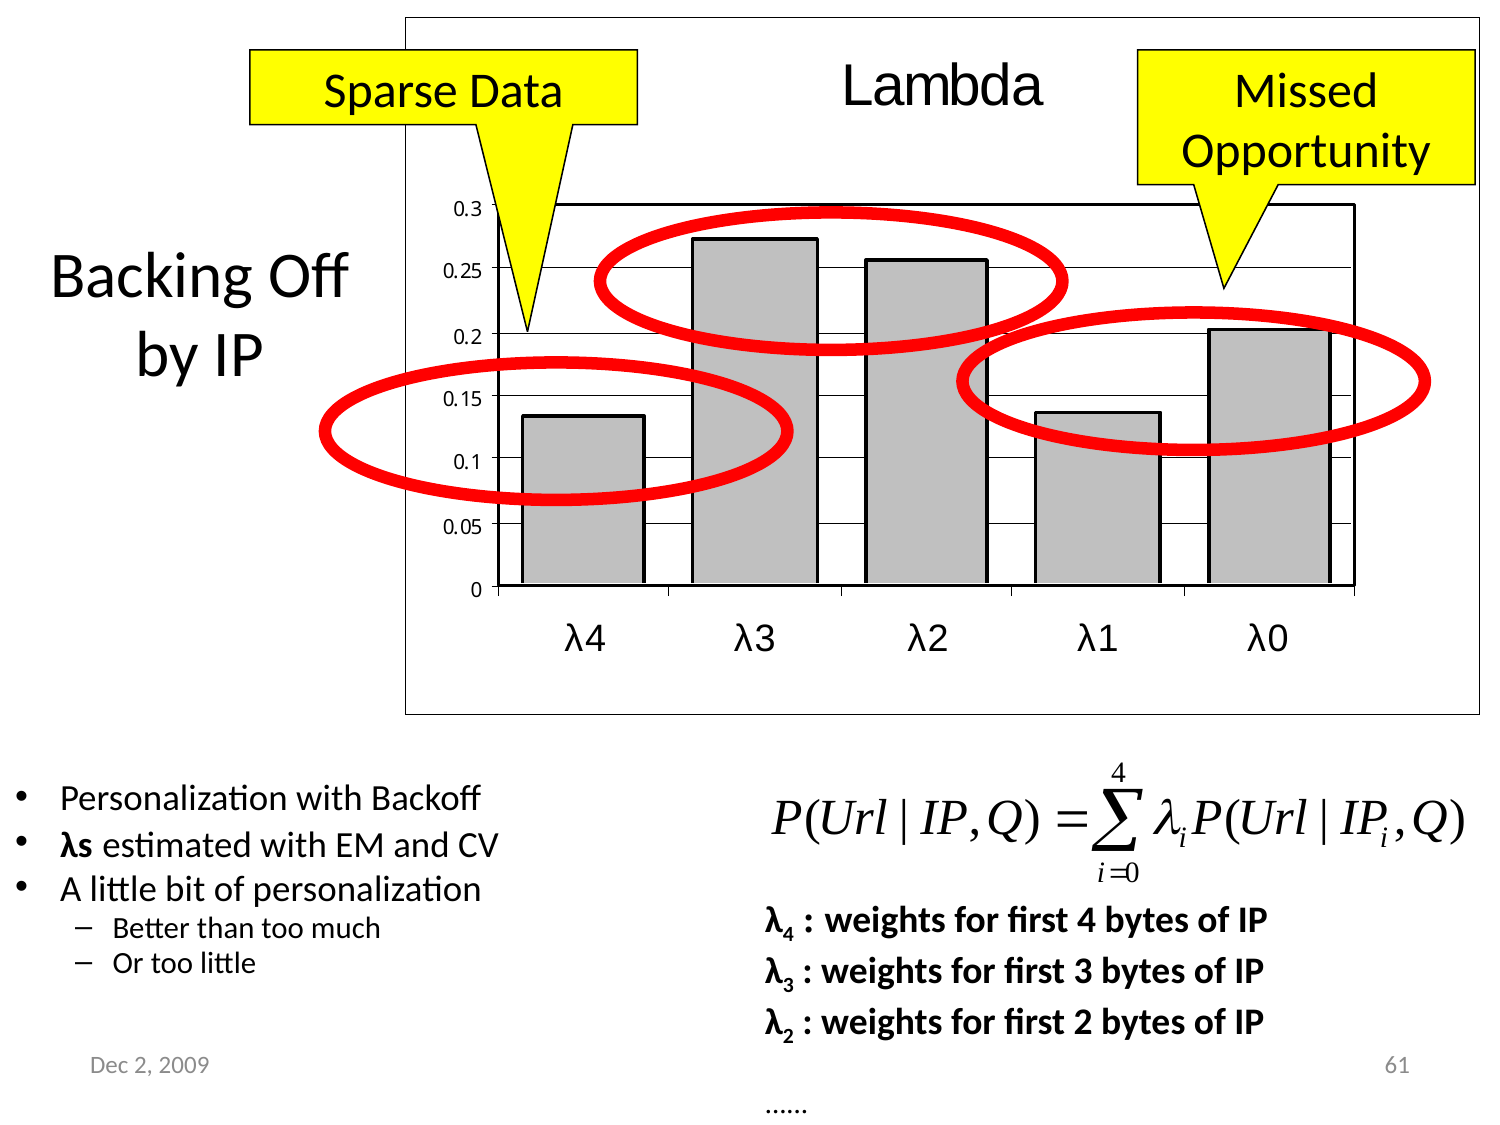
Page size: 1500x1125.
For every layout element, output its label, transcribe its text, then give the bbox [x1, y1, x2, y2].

slide_number 61 [1388, 1024, 1425, 1103]
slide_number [75, 1024, 425, 1103]
list Personalization with Backoff λs estimated with EM and CV A little bit of personalization Better than too much Or too little [0, 774, 725, 988]
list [387, 0, 1500, 732]
text_box [324, 385, 382, 477]
text_box Sparse Data [249, 49, 382, 125]
text_box λ4 : weights for first 4 bytes of IP λ3 : weights for first 3 bytes of IP λ2 : weights for first 2 bytes of IP …… [750, 887, 1388, 1125]
title Backing Off by IP [0, 224, 382, 475]
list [762, 749, 1476, 894]
